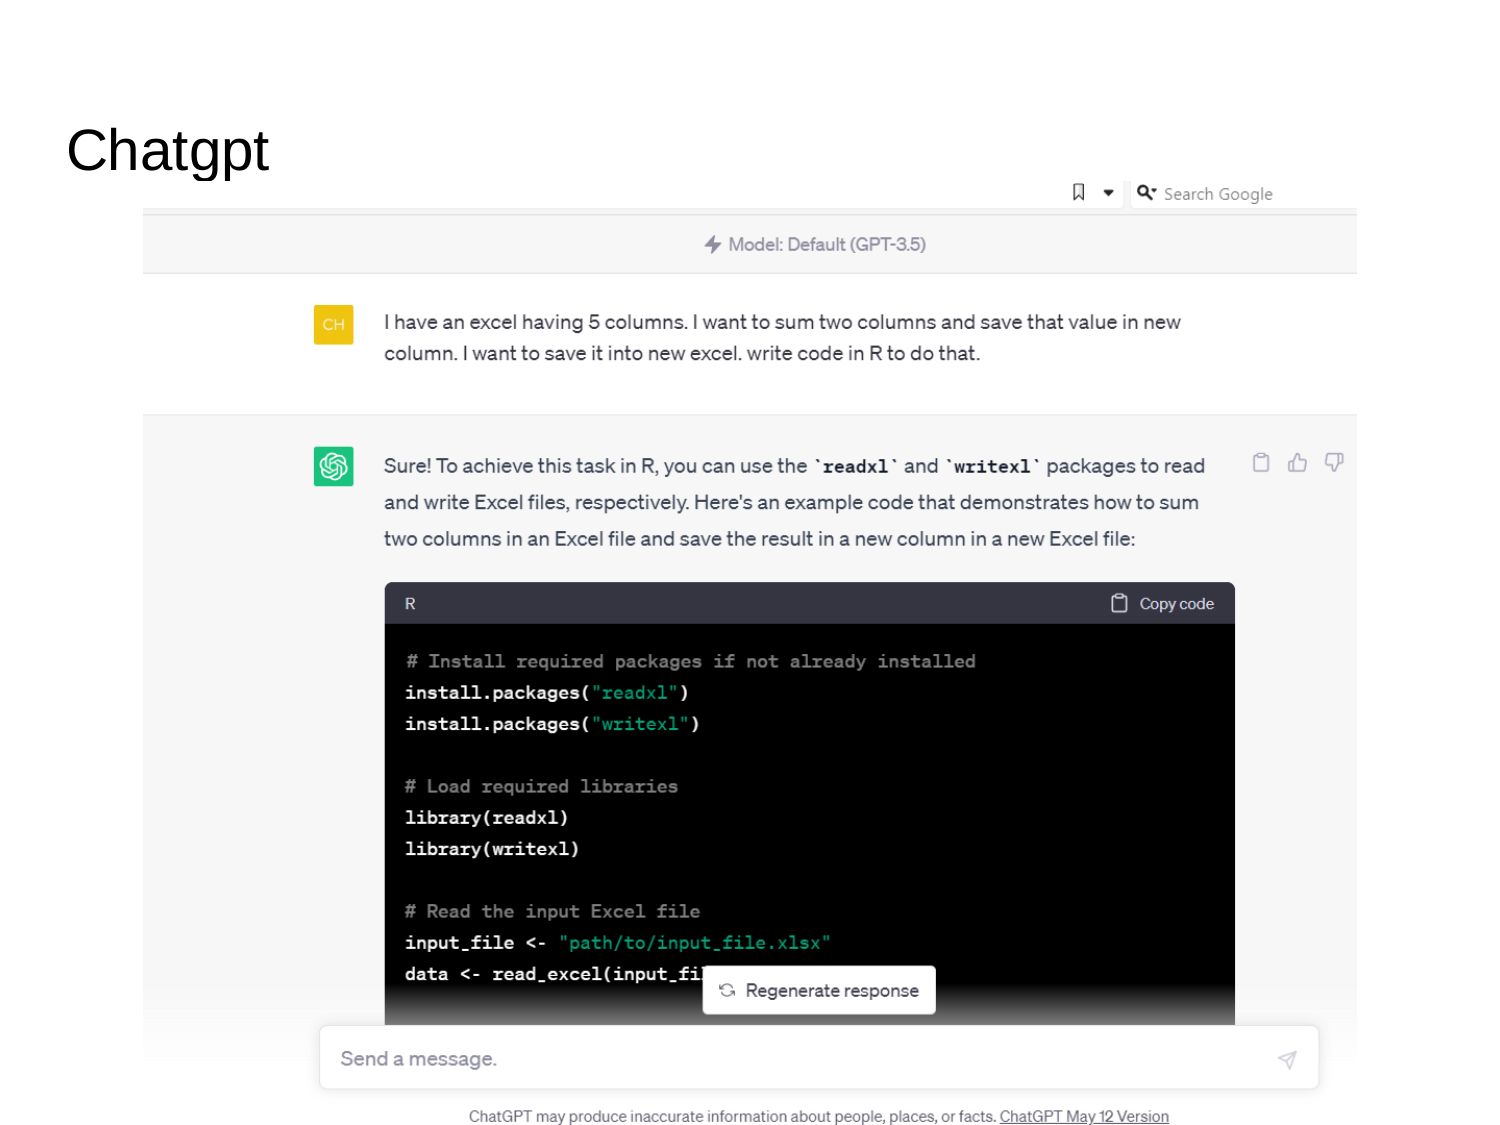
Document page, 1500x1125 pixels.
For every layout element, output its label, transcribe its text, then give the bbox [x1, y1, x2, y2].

title Chatgpt [51, 97, 1449, 223]
picture [142, 180, 1357, 1125]
